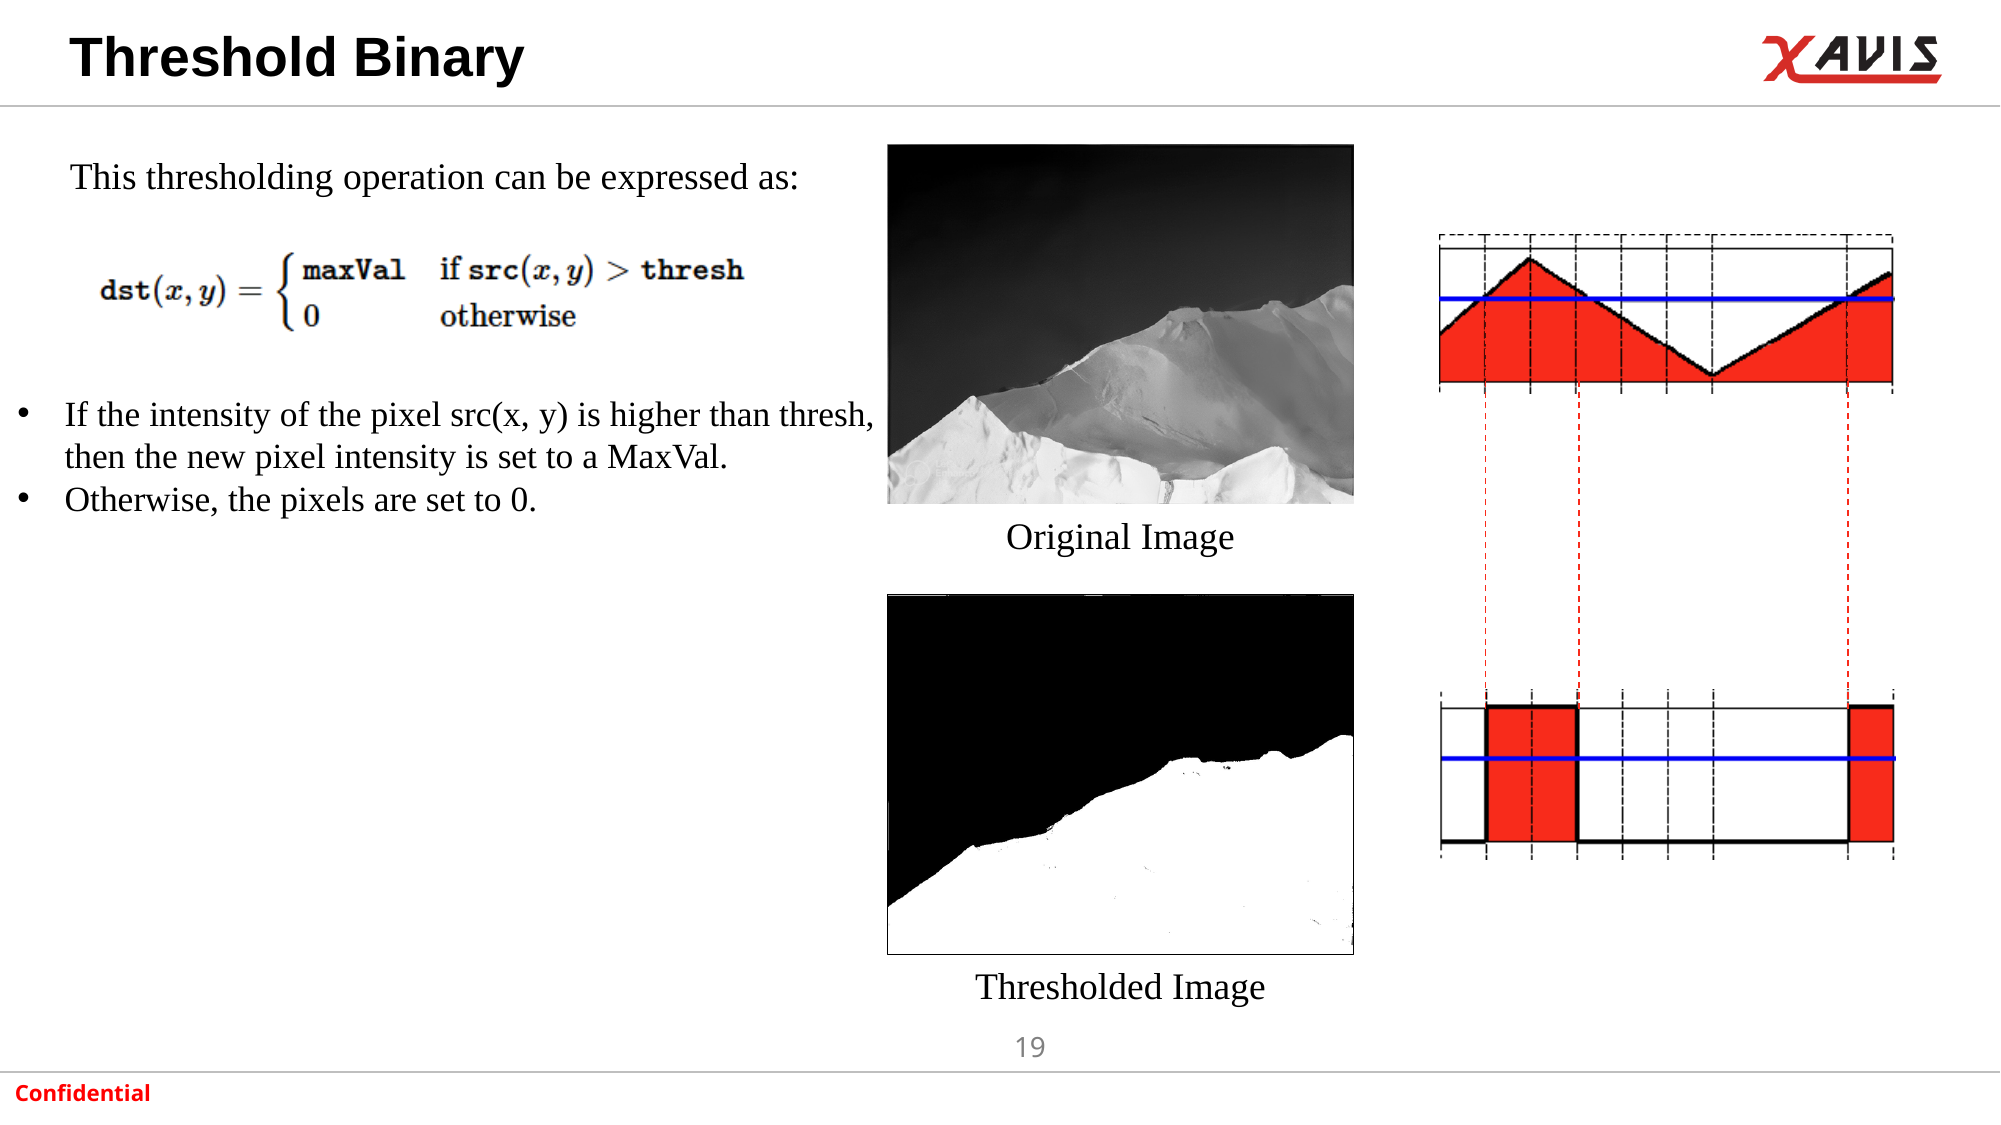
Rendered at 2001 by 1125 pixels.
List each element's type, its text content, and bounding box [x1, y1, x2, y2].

picture [887, 144, 1354, 504]
picture [85, 233, 765, 355]
title Threshold Binary [55, 23, 1270, 85]
text_box If the intensity of the pixel src(x, y) is higher than thresh, then the new pixel intensity is set to a MaxVal. Otherwise, the pixels are set to 0. [2, 383, 940, 526]
text_box This thresholding operation can be expressed as: [55, 145, 885, 205]
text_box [887, 594, 1354, 955]
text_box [1485, 301, 1849, 710]
text_box Original Image [961, 512, 1280, 565]
picture [1756, 26, 1946, 89]
picture [1438, 688, 1896, 860]
text_box Thresholded Image [910, 963, 1332, 1014]
picture [1439, 233, 1895, 394]
